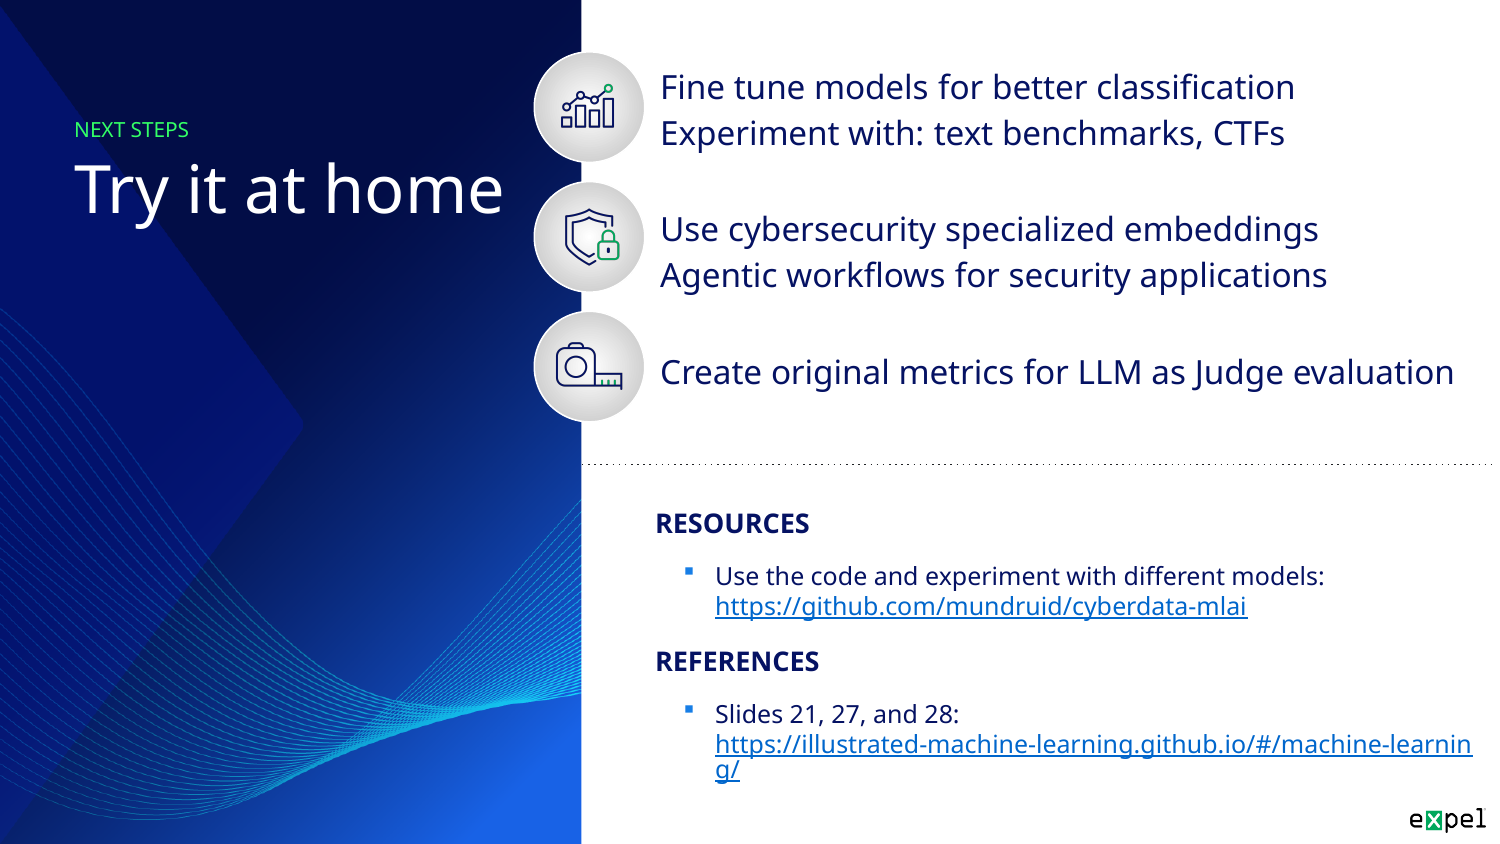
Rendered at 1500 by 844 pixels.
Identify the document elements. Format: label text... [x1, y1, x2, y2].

text_box Fine tune models for better classification Experiment with: text benchmarks, CTFs [645, 45, 1500, 119]
title NEXT STEPS Try it at home [74, 122, 517, 738]
text_box [534, 311, 645, 402]
picture [1410, 808, 1486, 833]
text_box [558, 412, 621, 422]
picture [551, 69, 628, 145]
text_box Create original metrics for LLM as Judge evaluation [645, 329, 1500, 404]
picture [0, 0, 582, 844]
text_box [557, 282, 622, 293]
text_box [534, 51, 645, 143]
text_box [534, 181, 645, 273]
picture [551, 328, 628, 405]
text_box RESOURCES Use the code and experiment with different models: https://github.com/mundruid/cyberdata-mlai REFERENCES Slides 21, 27, and 28: https://illustrated-machine-learning.github.io/#/machine-learning/ [640, 491, 1497, 807]
picture [551, 199, 628, 275]
text_box Use cybersecurity specialized embeddings Agentic workflows for security applications [645, 187, 1495, 310]
text_box [557, 152, 622, 163]
